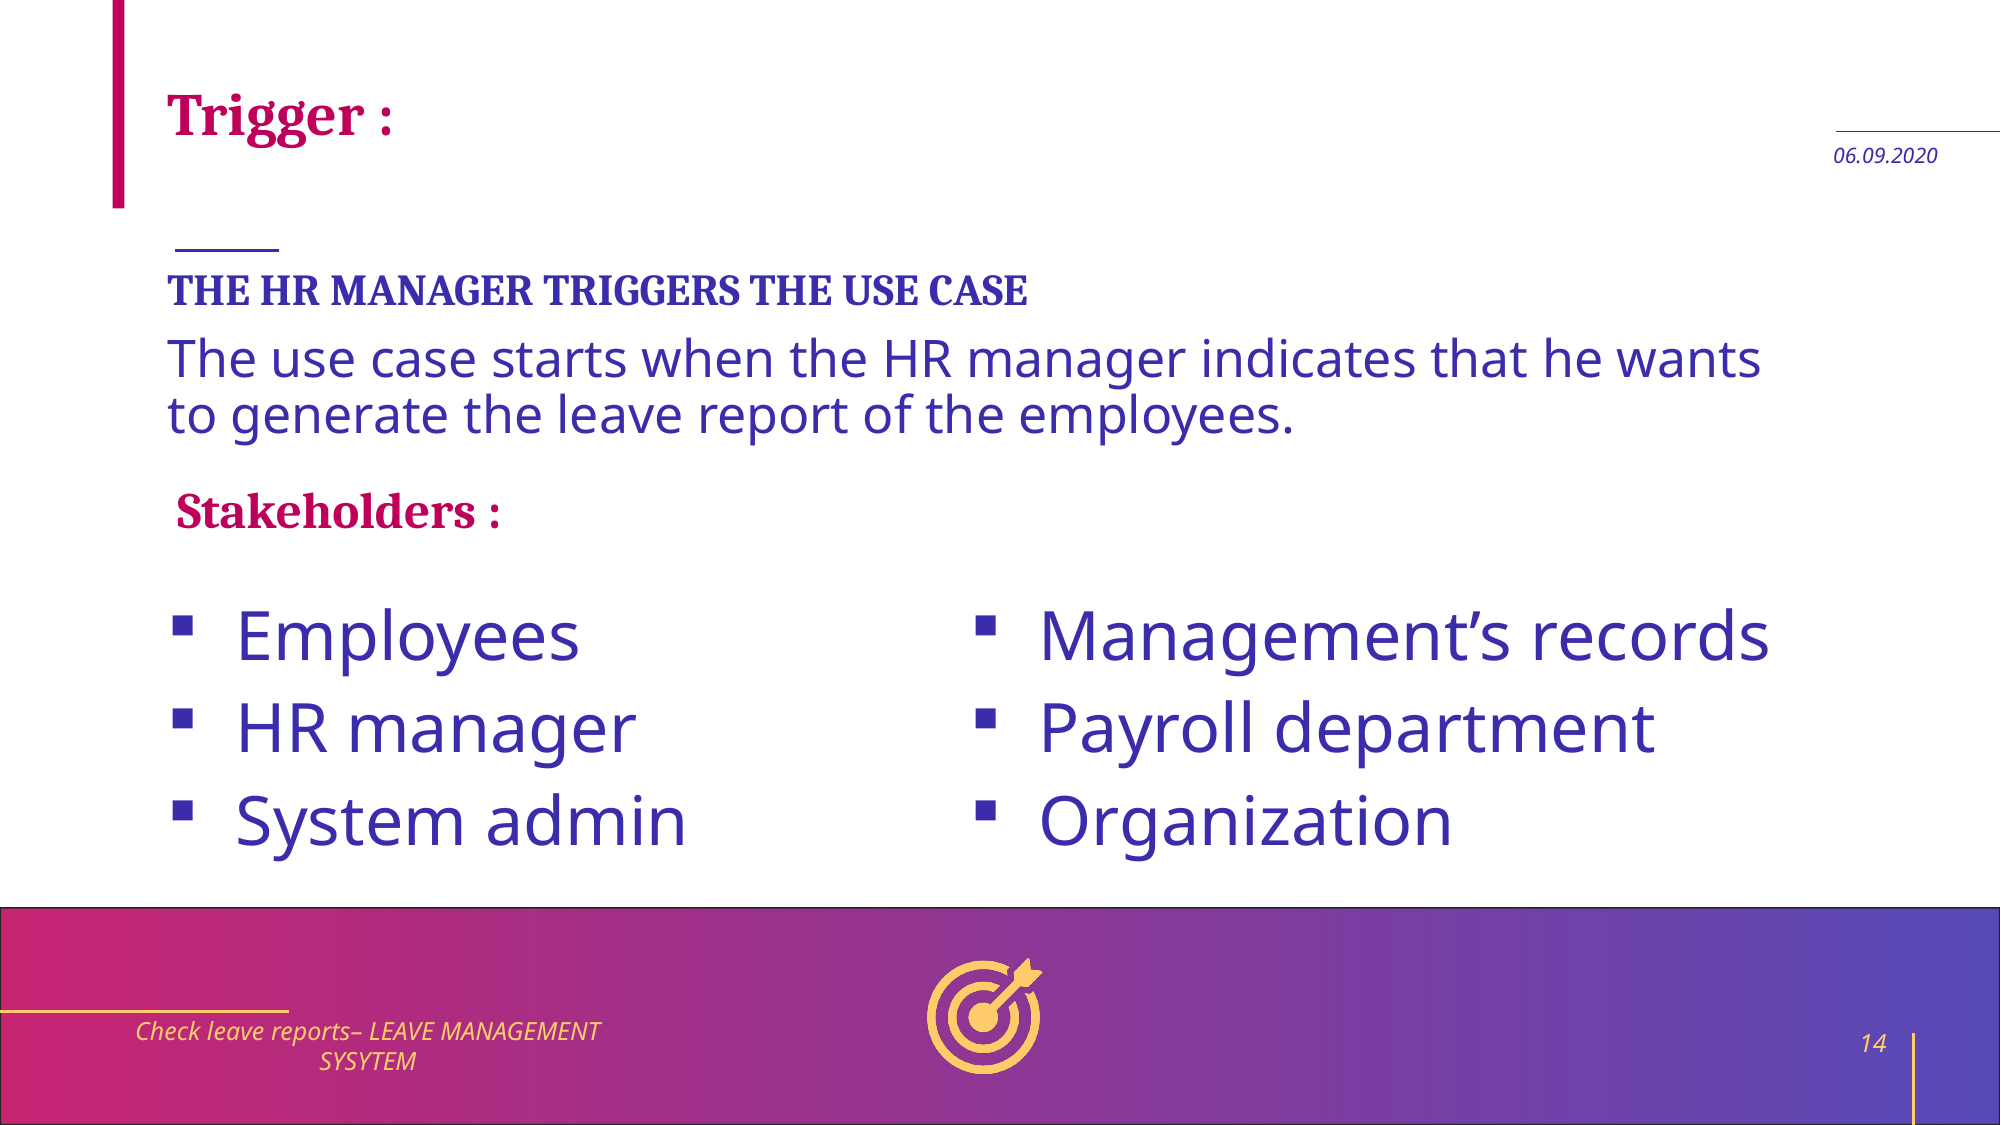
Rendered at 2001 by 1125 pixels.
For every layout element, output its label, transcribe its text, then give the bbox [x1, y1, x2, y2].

footer Check leave reports– LEAVE MANAGEMENT SYSYTEM [100, 1015, 636, 1075]
slide_number 14 [1451, 1015, 1902, 1075]
text_box Stakeholders : [162, 476, 1798, 595]
subtitle THE HR MANAGER TRIGGERS THE USE CASE The use case starts when the HR manager indicates that he wants to generate the leave report of the employees. [152, 259, 1819, 455]
title Trigger : [152, 75, 1789, 229]
list 06.09.2020 [1818, 137, 1961, 192]
picture [914, 943, 1057, 1087]
text_box Employees HR manager System admin Management’s records Payroll department Organization [152, 594, 1789, 916]
